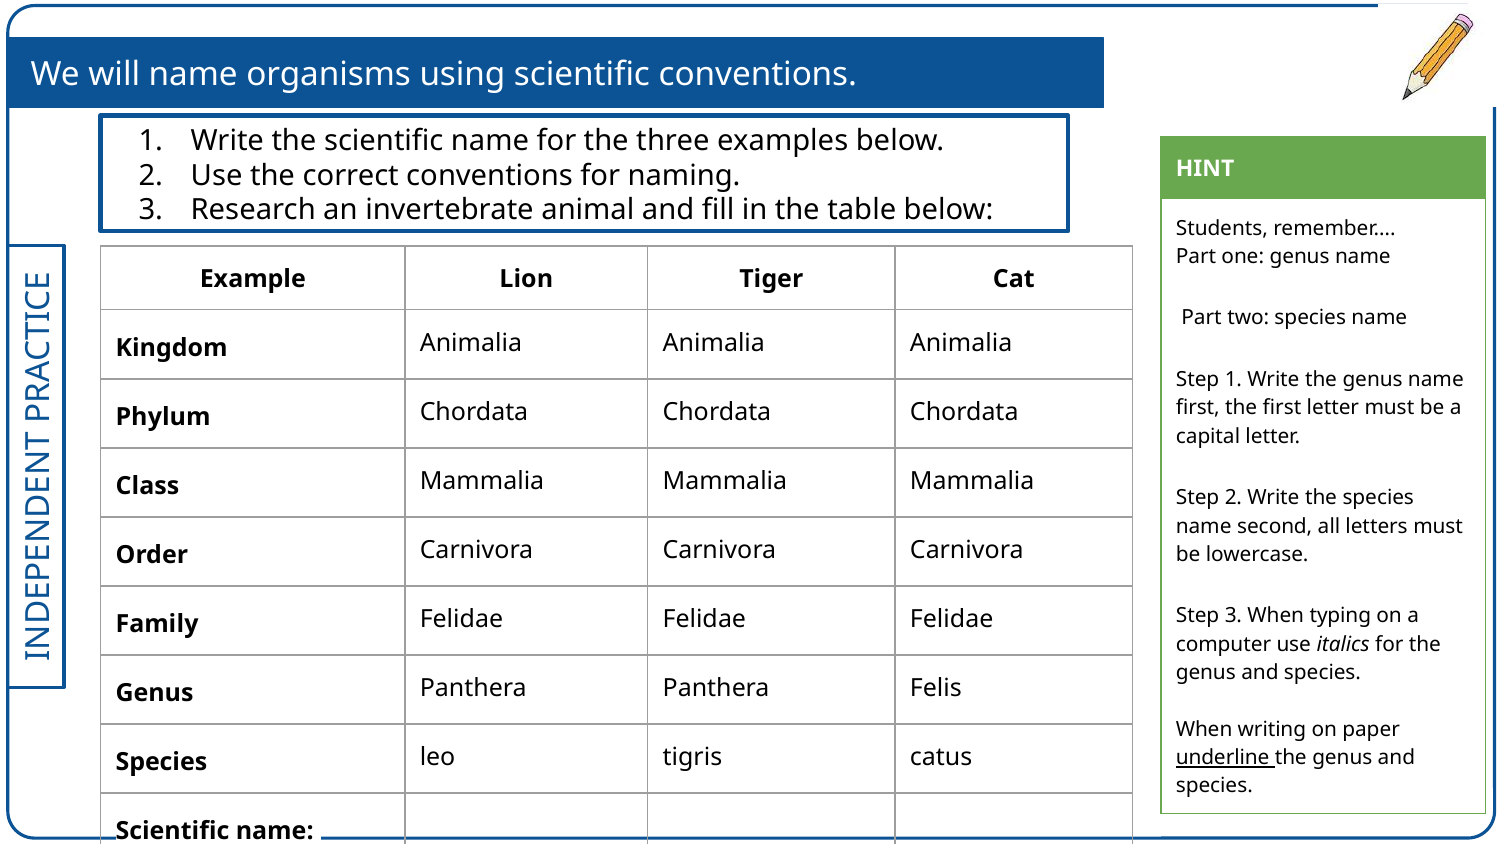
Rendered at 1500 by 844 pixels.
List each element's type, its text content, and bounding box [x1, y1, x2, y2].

table_cell Felidae [648, 587, 894, 654]
table_header Example [101, 247, 404, 309]
table_cell Panthera [406, 656, 647, 723]
table_cell Mammalia [406, 449, 647, 516]
table_cell Order [101, 518, 404, 585]
table_cell Panthera [648, 656, 894, 723]
table_header HINT [1162, 137, 1485, 197]
table_cell Animalia [896, 310, 1132, 378]
table_cell Animalia [406, 310, 647, 378]
table_header Cat [896, 247, 1132, 309]
table_header Tiger [648, 247, 894, 309]
table_cell Chordata [648, 380, 894, 447]
table_cell Scientific name: [101, 794, 404, 844]
table_cell leo [406, 725, 647, 792]
table_cell Chordata [896, 380, 1132, 447]
table_cell Carnivora [406, 518, 647, 585]
picture [1377, 4, 1500, 107]
table_cell Mammalia [896, 449, 1132, 516]
table_cell Phylum [101, 380, 404, 447]
table_cell catus [896, 725, 1132, 792]
table_cell [896, 794, 1132, 844]
table_cell Chordata [406, 380, 647, 447]
table_cell Kingdom [101, 310, 404, 378]
table_cell Felidae [406, 587, 647, 654]
subtitle We will name organisms using scientific conventions. [15, 43, 1097, 101]
table_cell Carnivora [896, 518, 1132, 585]
table_cell Species [101, 725, 404, 792]
table_cell Genus [101, 656, 404, 723]
table_cell Mammalia [648, 449, 894, 516]
table_cell Felidae [896, 587, 1132, 654]
table_cell Class [101, 449, 404, 516]
table_header Lion [406, 247, 647, 309]
table_cell Felis [896, 656, 1132, 723]
table_cell tigris [648, 725, 894, 792]
table_cell Carnivora [648, 518, 894, 585]
table_cell Students, remember…. Part one: genus name Part two: species name Step 1. Write the genus name first, the first letter must be a capital letter. Step 2. Write the species name second, all letters must be lowercase. Step 3. When typing on a computer use italics for the genus and species. When writing on paper underline the genus and species. [1162, 199, 1485, 813]
table_cell Animalia [648, 310, 894, 378]
table_cell [406, 794, 647, 844]
table_cell [648, 794, 894, 844]
table_cell Family [101, 587, 404, 654]
text_box Write the scientific name for the three examples below. Use the correct conventions for naming. Research an invertebrate animal and fill in the table below: [100, 115, 1068, 232]
